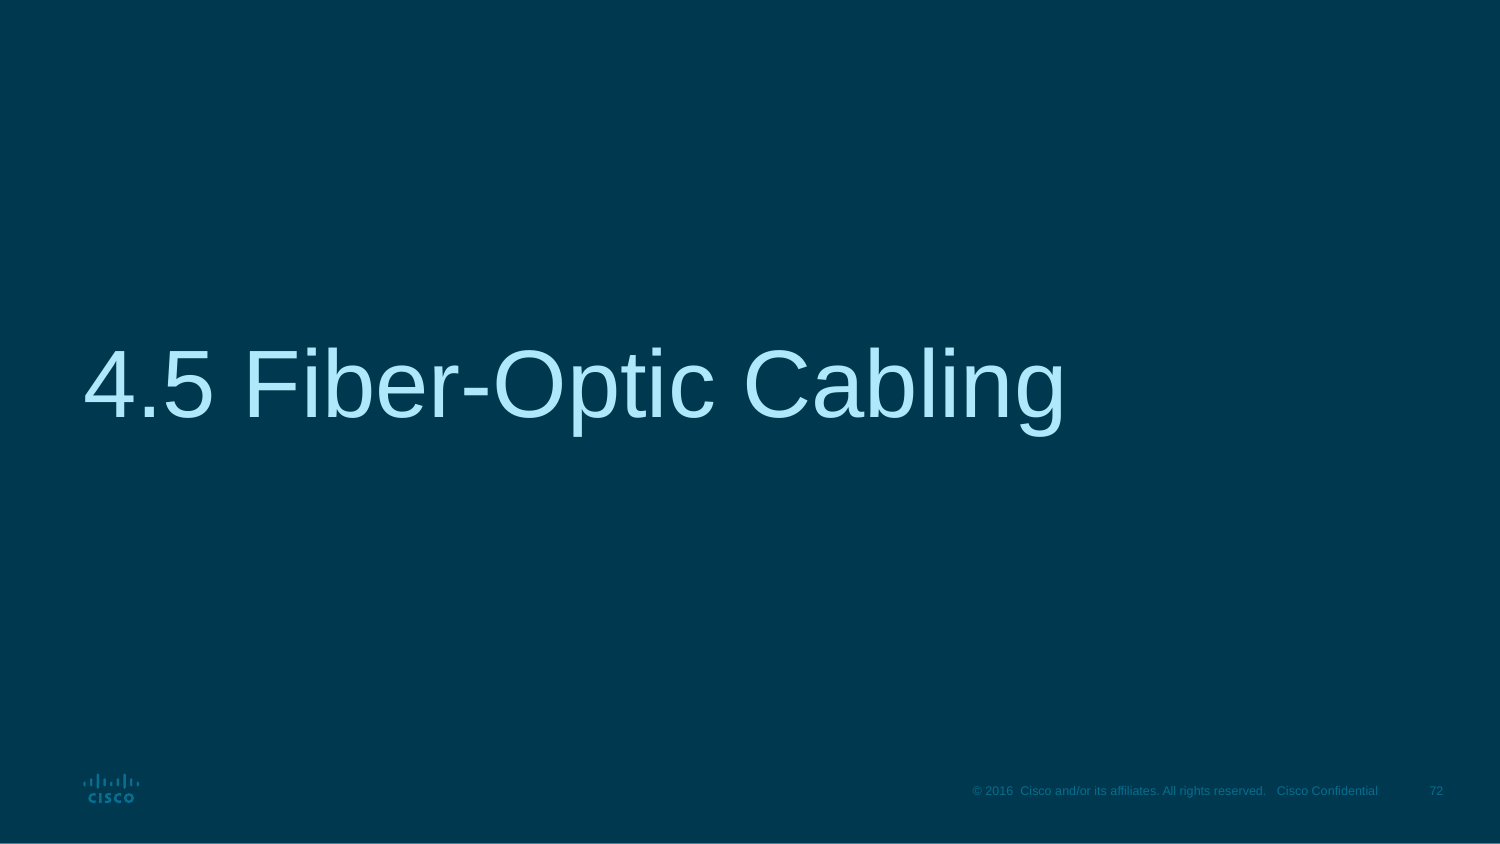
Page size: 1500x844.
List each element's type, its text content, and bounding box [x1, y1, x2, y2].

title 4.5 Fiber-Optic Cabling [68, 293, 1356, 446]
